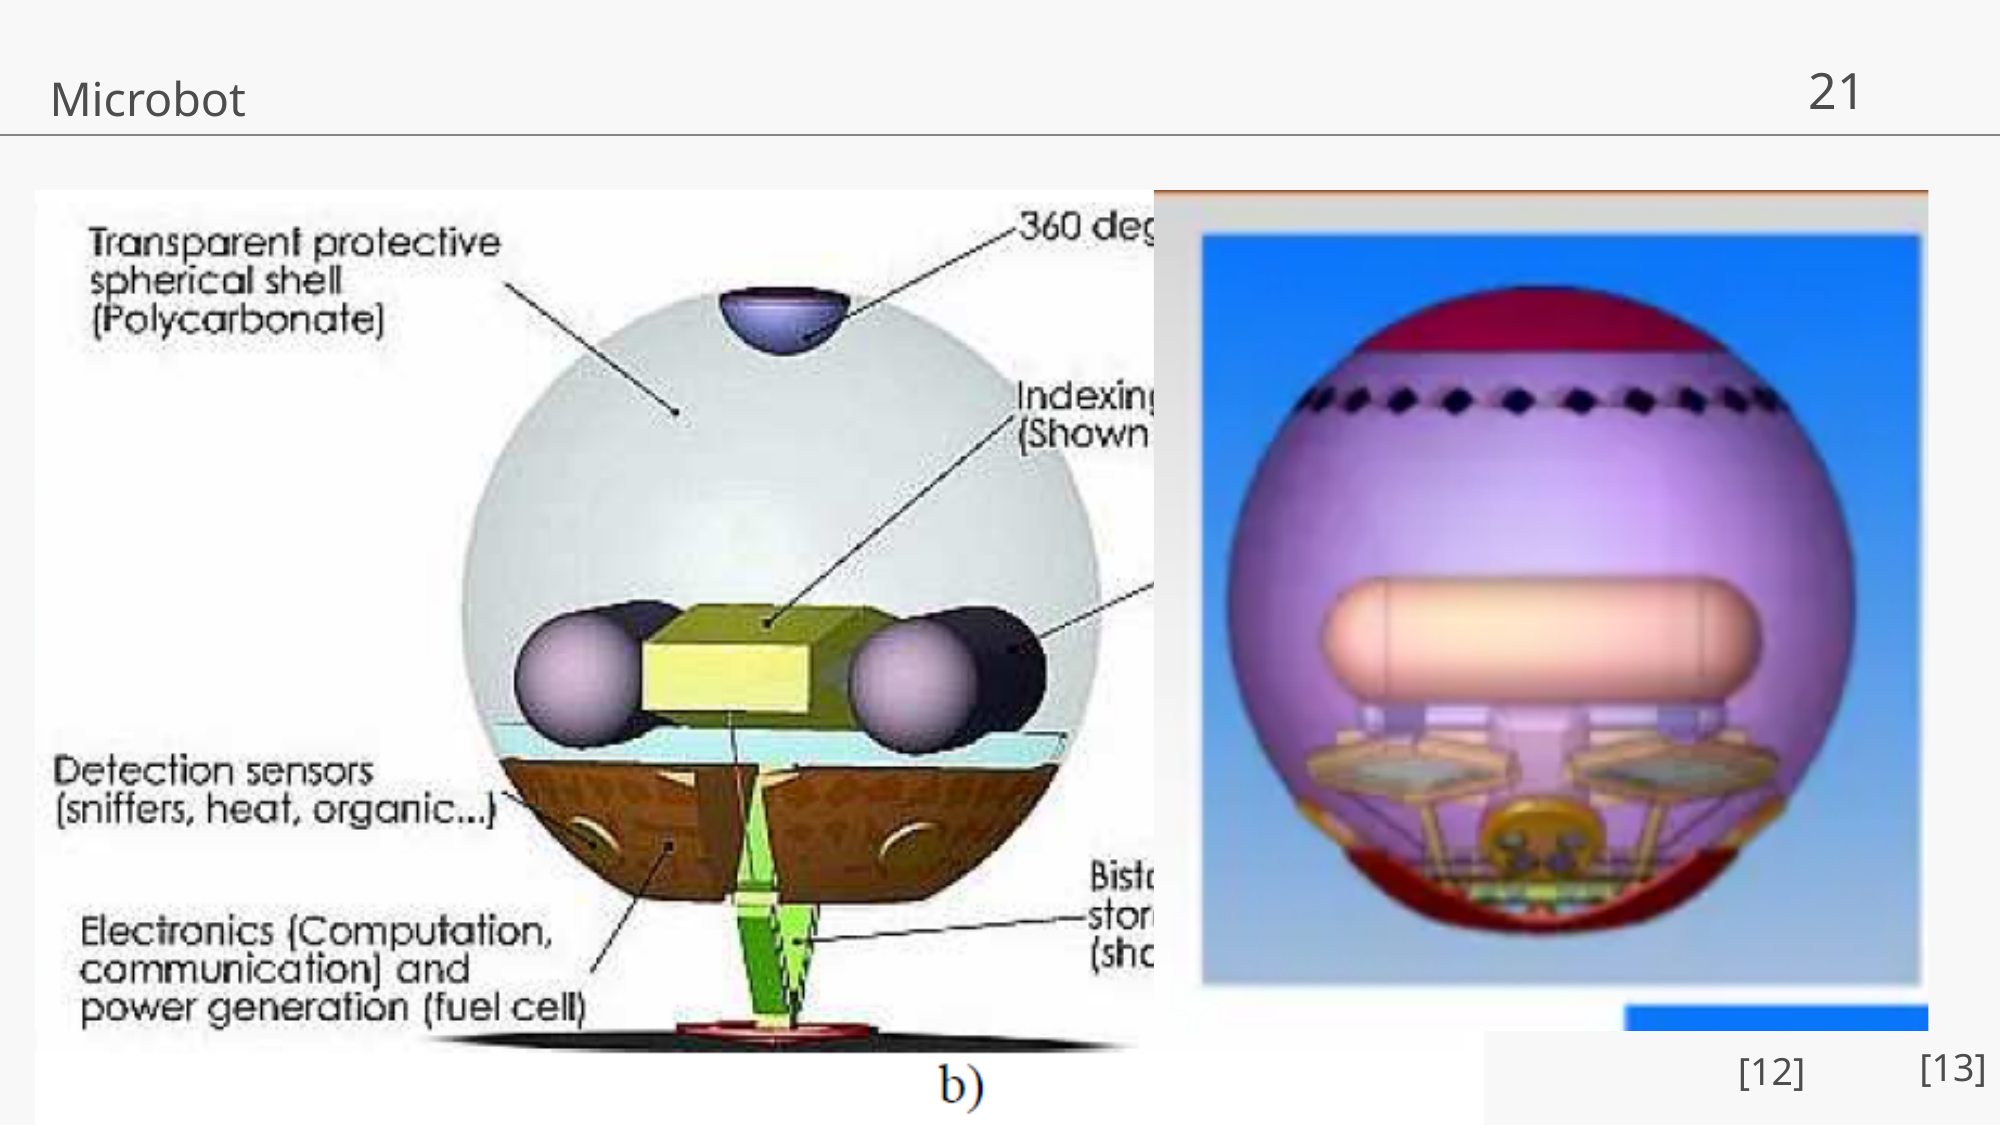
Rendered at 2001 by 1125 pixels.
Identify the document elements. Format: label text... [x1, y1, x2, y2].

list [34, 190, 1485, 1125]
list Microbot [34, 57, 1914, 135]
text_box [13] [1904, 1036, 2000, 1096]
picture [1153, 190, 1929, 1031]
text_box [12] [1723, 1040, 1821, 1101]
